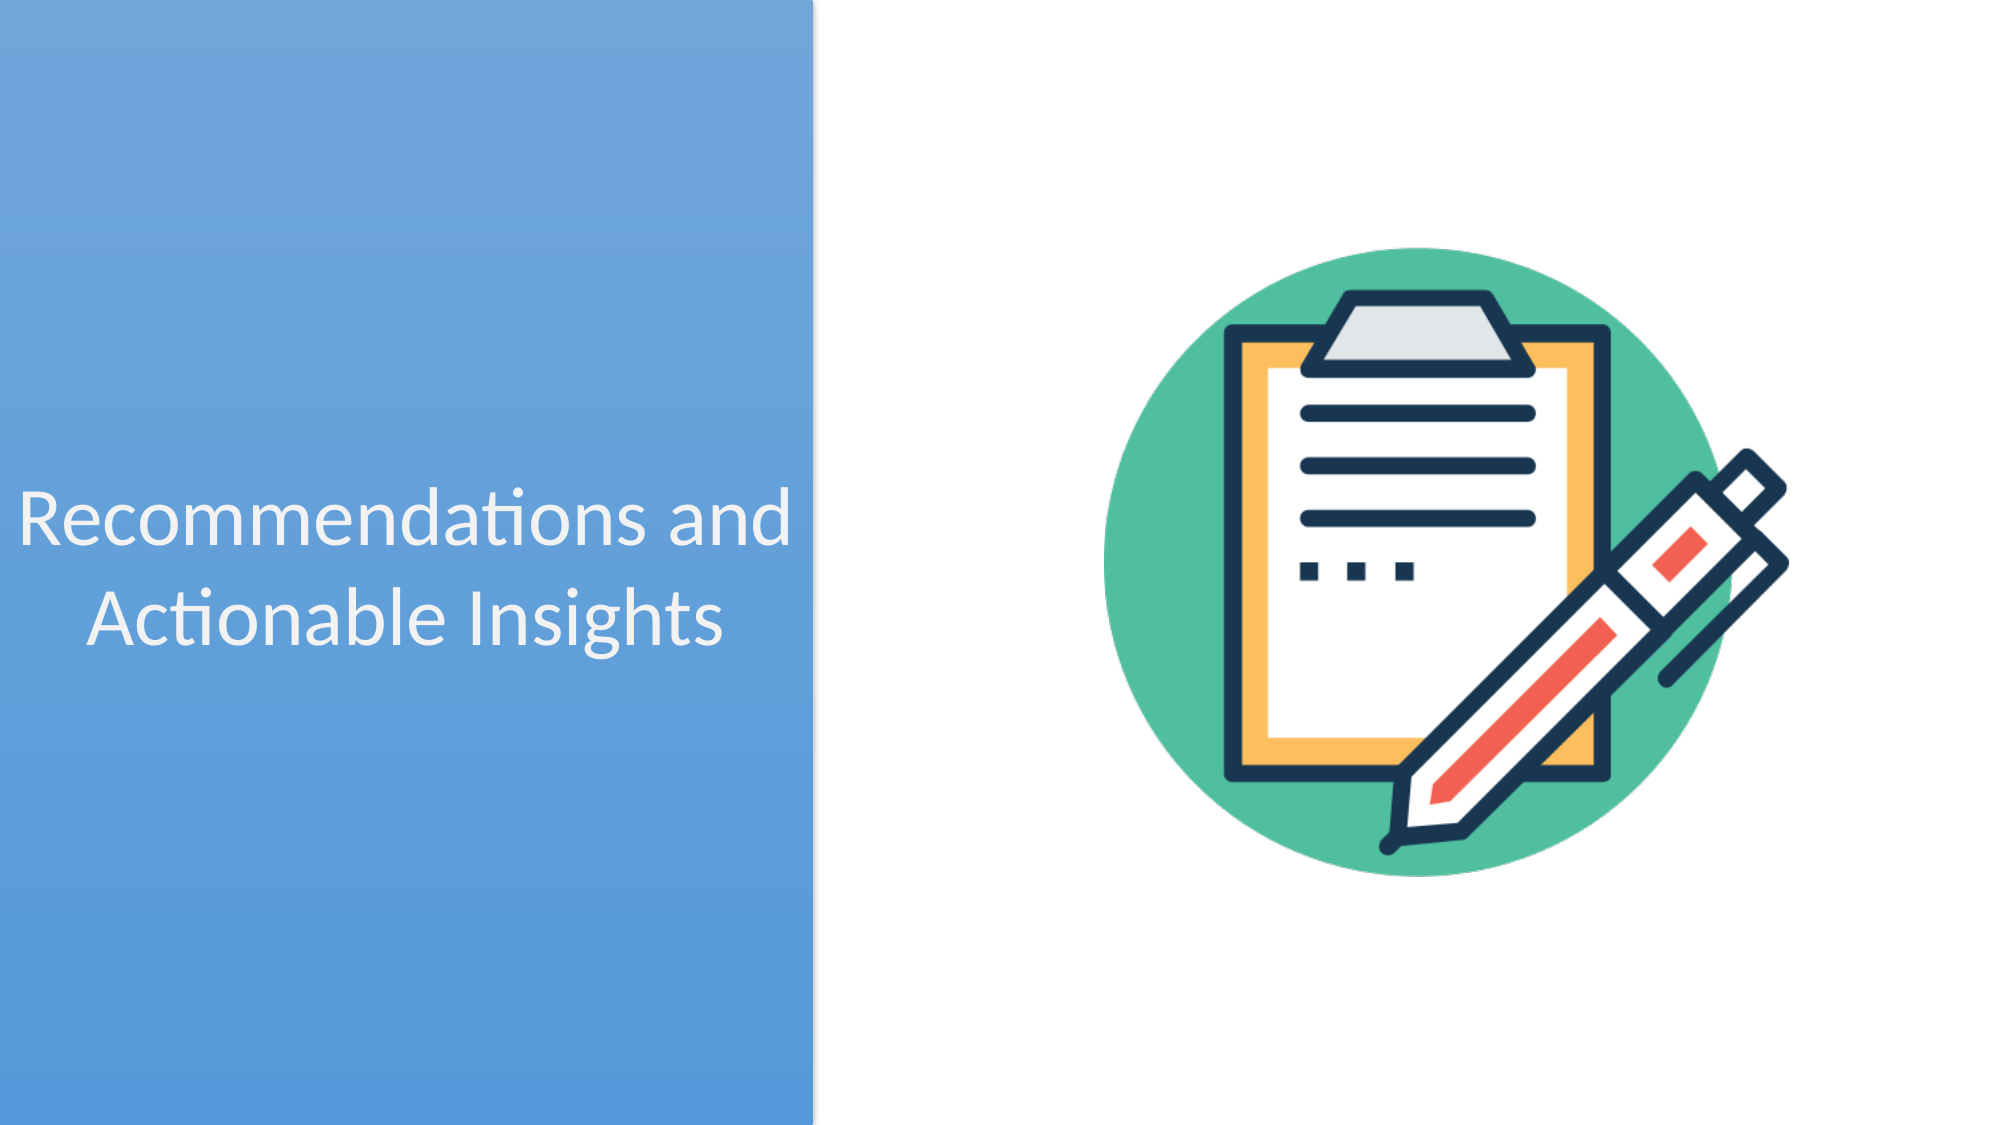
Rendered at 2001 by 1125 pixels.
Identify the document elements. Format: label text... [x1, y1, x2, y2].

text_box Recommendations and Actionable Insights [0, 0, 813, 1125]
picture [1104, 220, 1789, 905]
